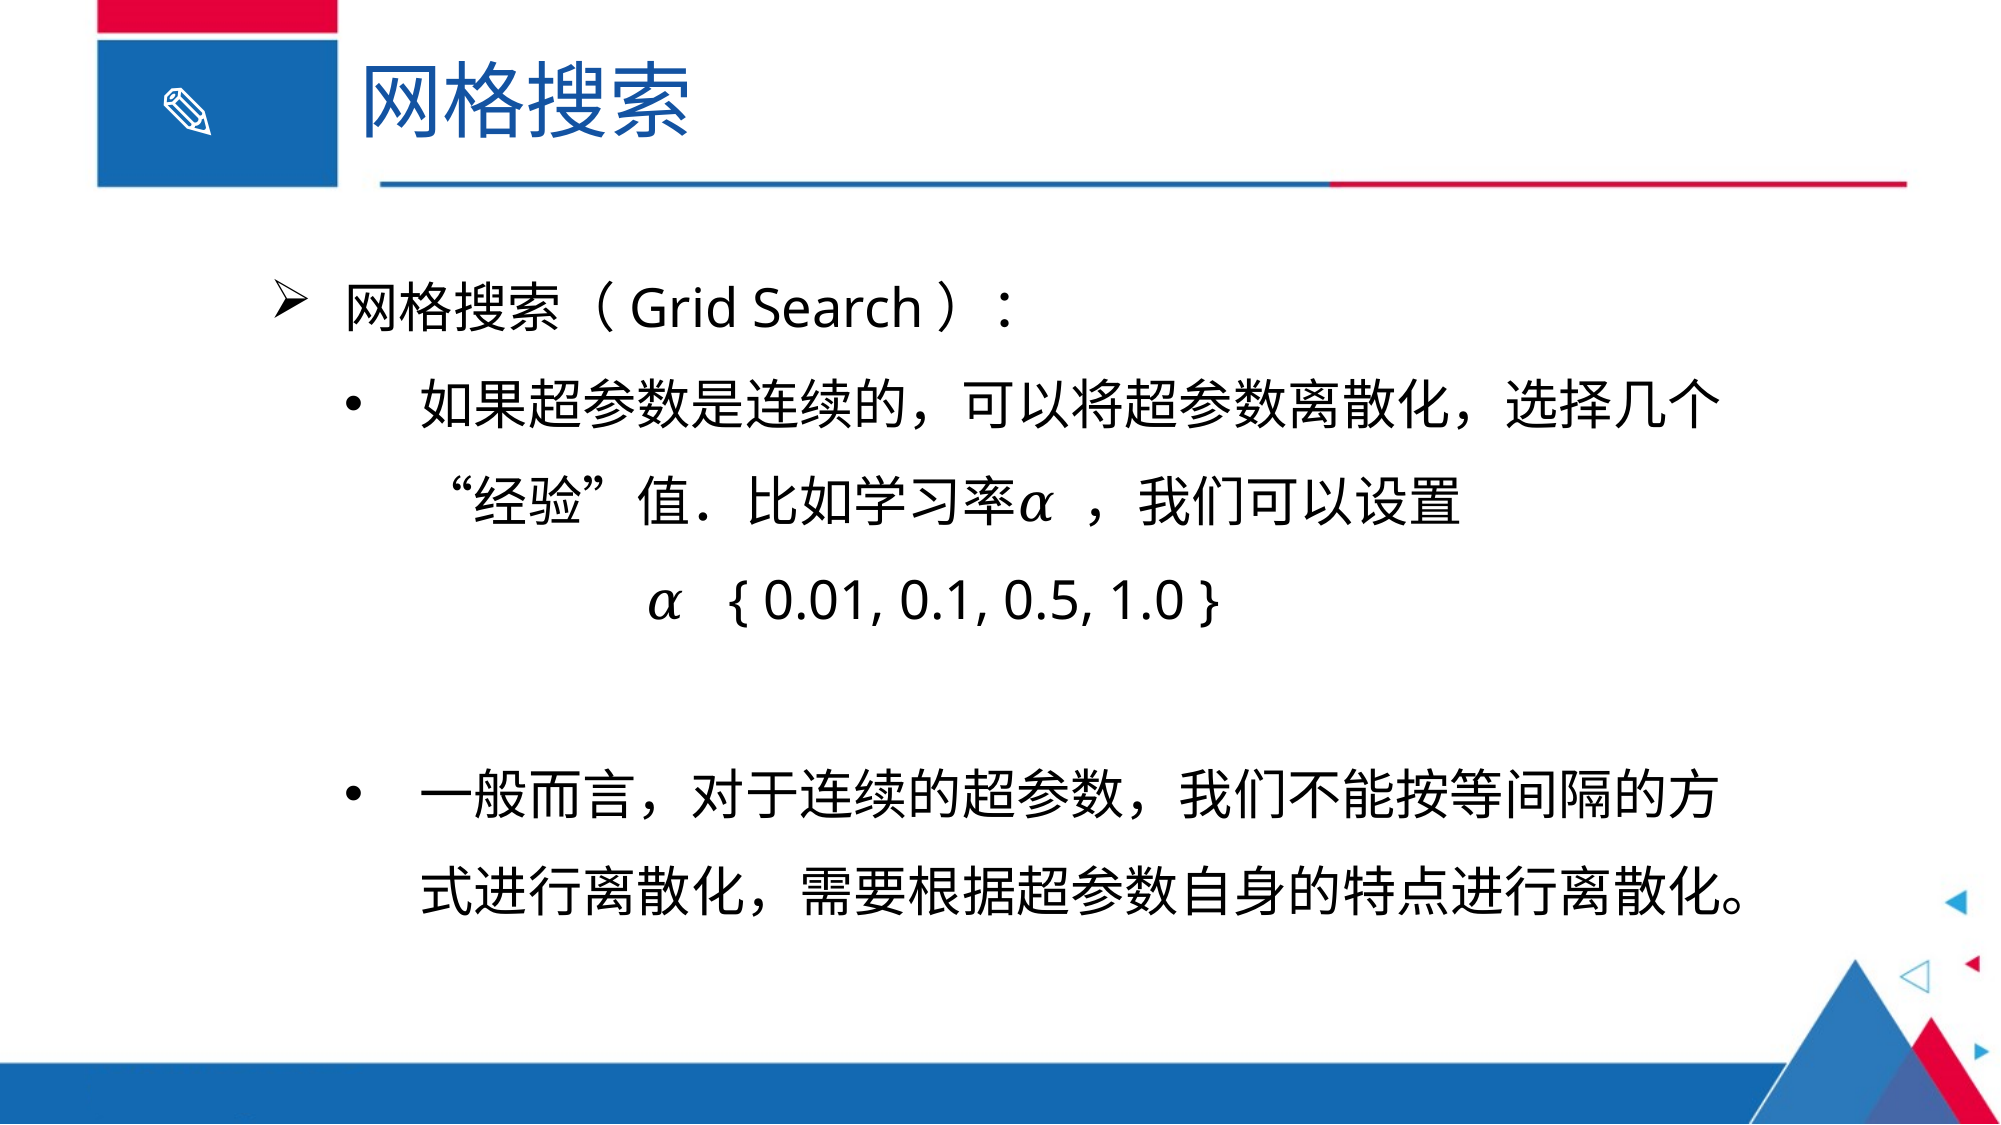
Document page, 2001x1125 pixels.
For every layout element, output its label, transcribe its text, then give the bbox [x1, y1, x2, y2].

picture [0, 0, 2000, 1124]
title 网格搜索 [344, 51, 1413, 159]
